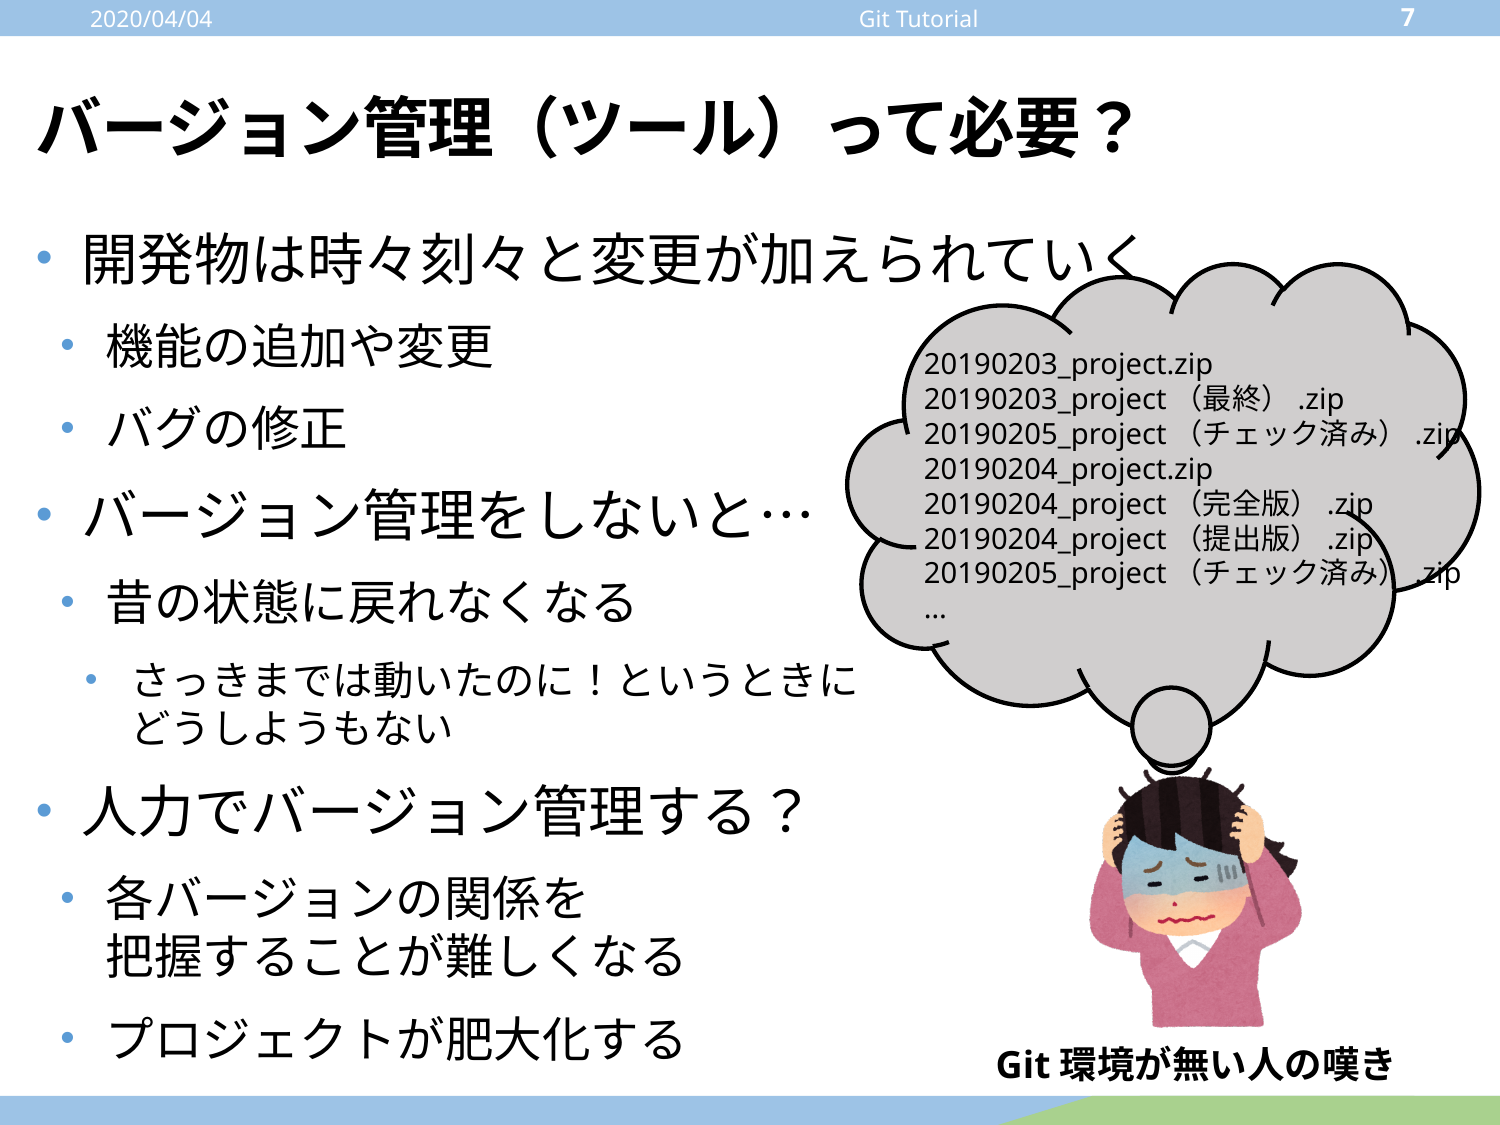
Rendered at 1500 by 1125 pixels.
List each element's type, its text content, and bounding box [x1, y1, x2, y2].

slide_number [75, 0, 471, 36]
title バージョン管理（ツール）って必要？ [20, 68, 1483, 184]
text_box 20190203_project.zip 20190203_project（最終）.zip 20190205_project（チェック済み）.zip 20190204_project.zip 20190204_project（完全版）.zip 20190204_project（提出版）.zip 20190205_project（チェック済み）.zip … [909, 337, 1484, 633]
text_box [927, 261, 1439, 337]
footer Git Tutorial [517, 0, 1321, 37]
text_box [844, 367, 1386, 761]
list 開発物は時々刻々と変更が加えられていく 機能の追加や変更 バグの修正 バージョン管理をしないと… 昔の状態に戻れなくなる さっきまでは動いたのに！というときに どうしようもない 人力でバージョン管理する？ 各バージョンの関係を 把握することが難しくなる プロジェクトが肥大化する [20, 216, 1483, 1078]
slide_number 7 [1320, 0, 1496, 36]
picture [1061, 764, 1331, 1034]
text_box Git環境が無い人の嘆き [968, 1033, 1424, 1093]
